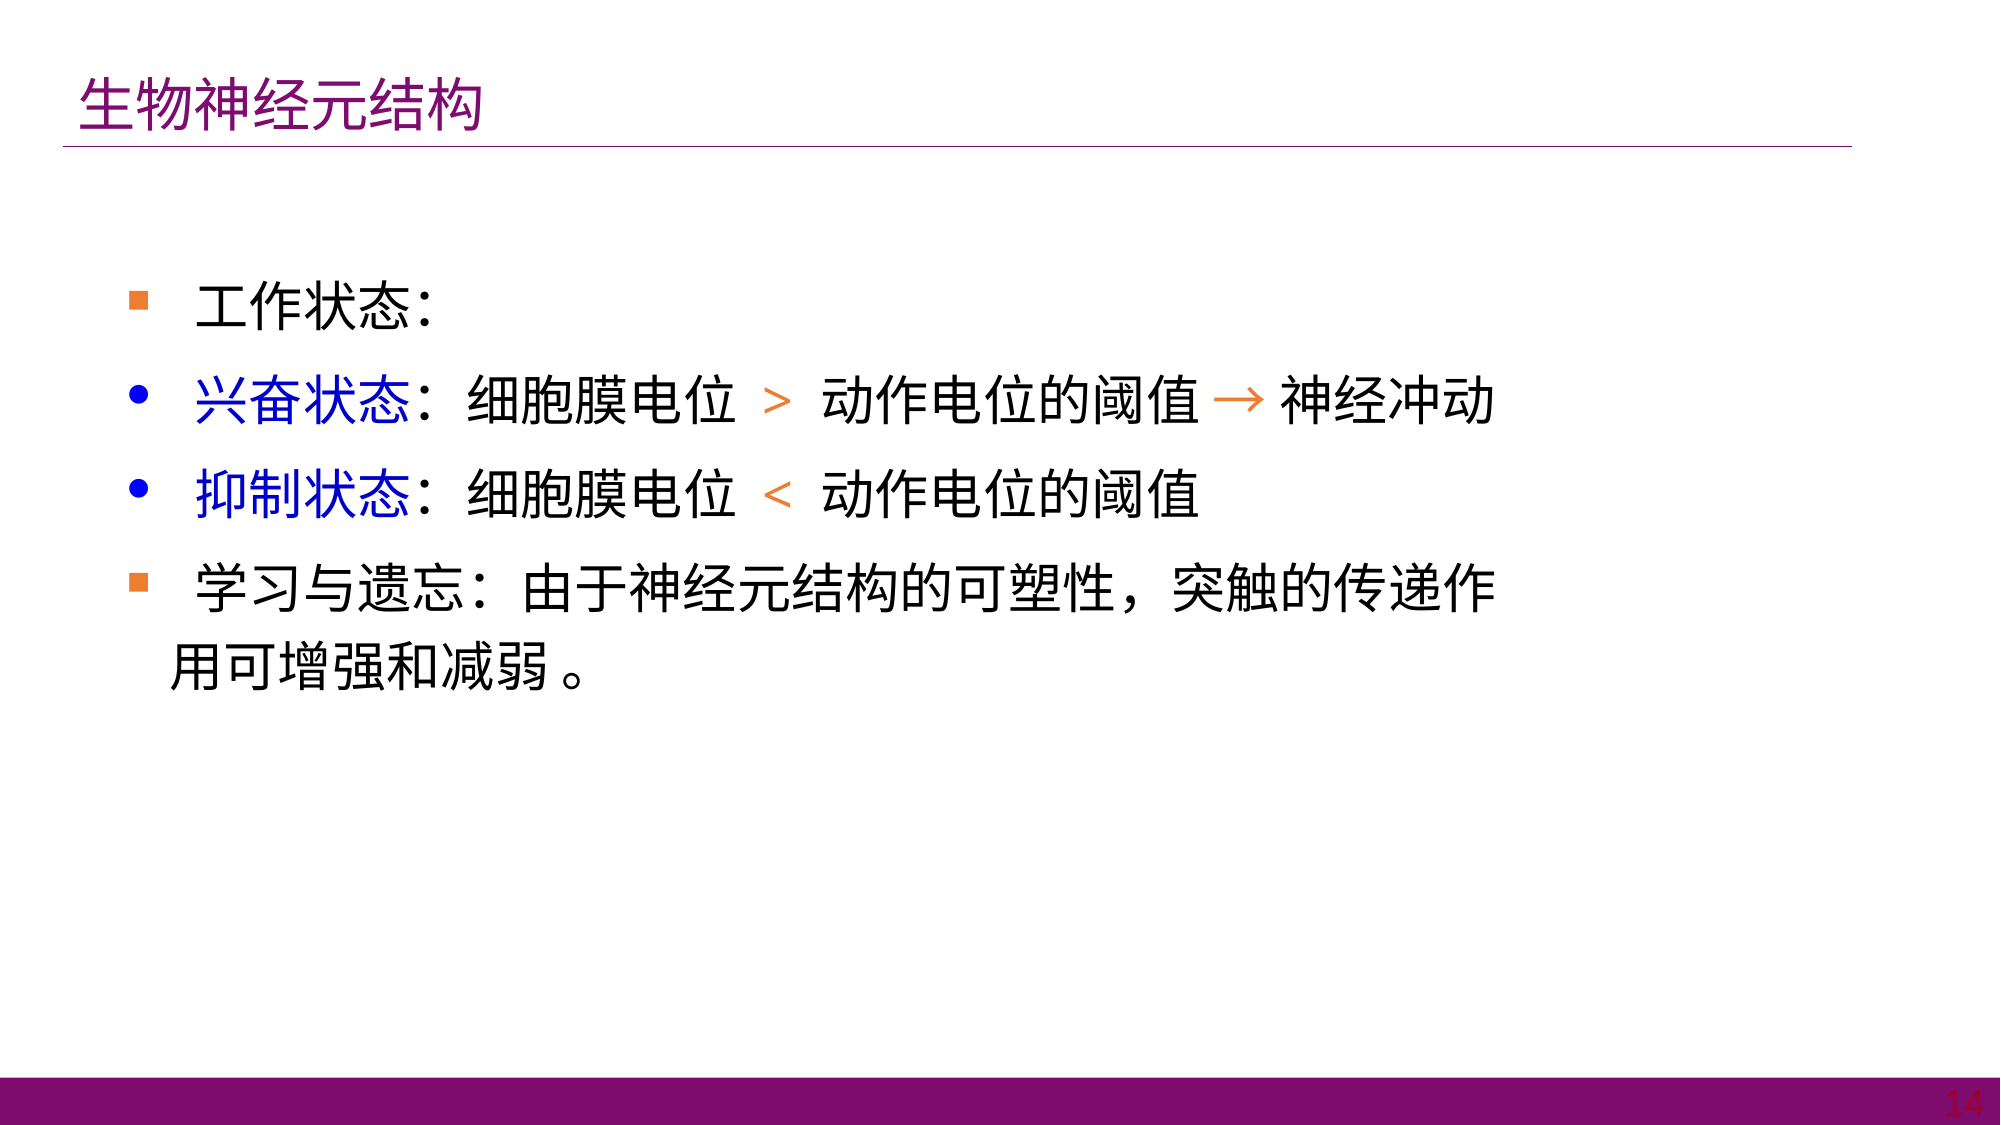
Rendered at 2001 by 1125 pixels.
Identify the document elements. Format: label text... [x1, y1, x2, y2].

text_box 工作状态： 兴奋状态：细胞膜电位 > 动作电位的阈值 → 神经冲动 抑制状态：细胞膜电位 < 动作电位的阈值 学习与遗忘：由于神经元结构的可塑性，突触的传递作用可增强和减弱 。 [111, 251, 1530, 752]
slide_number 14 [1676, 1077, 2000, 1125]
text_box 生物神经元结构 [62, 60, 641, 146]
